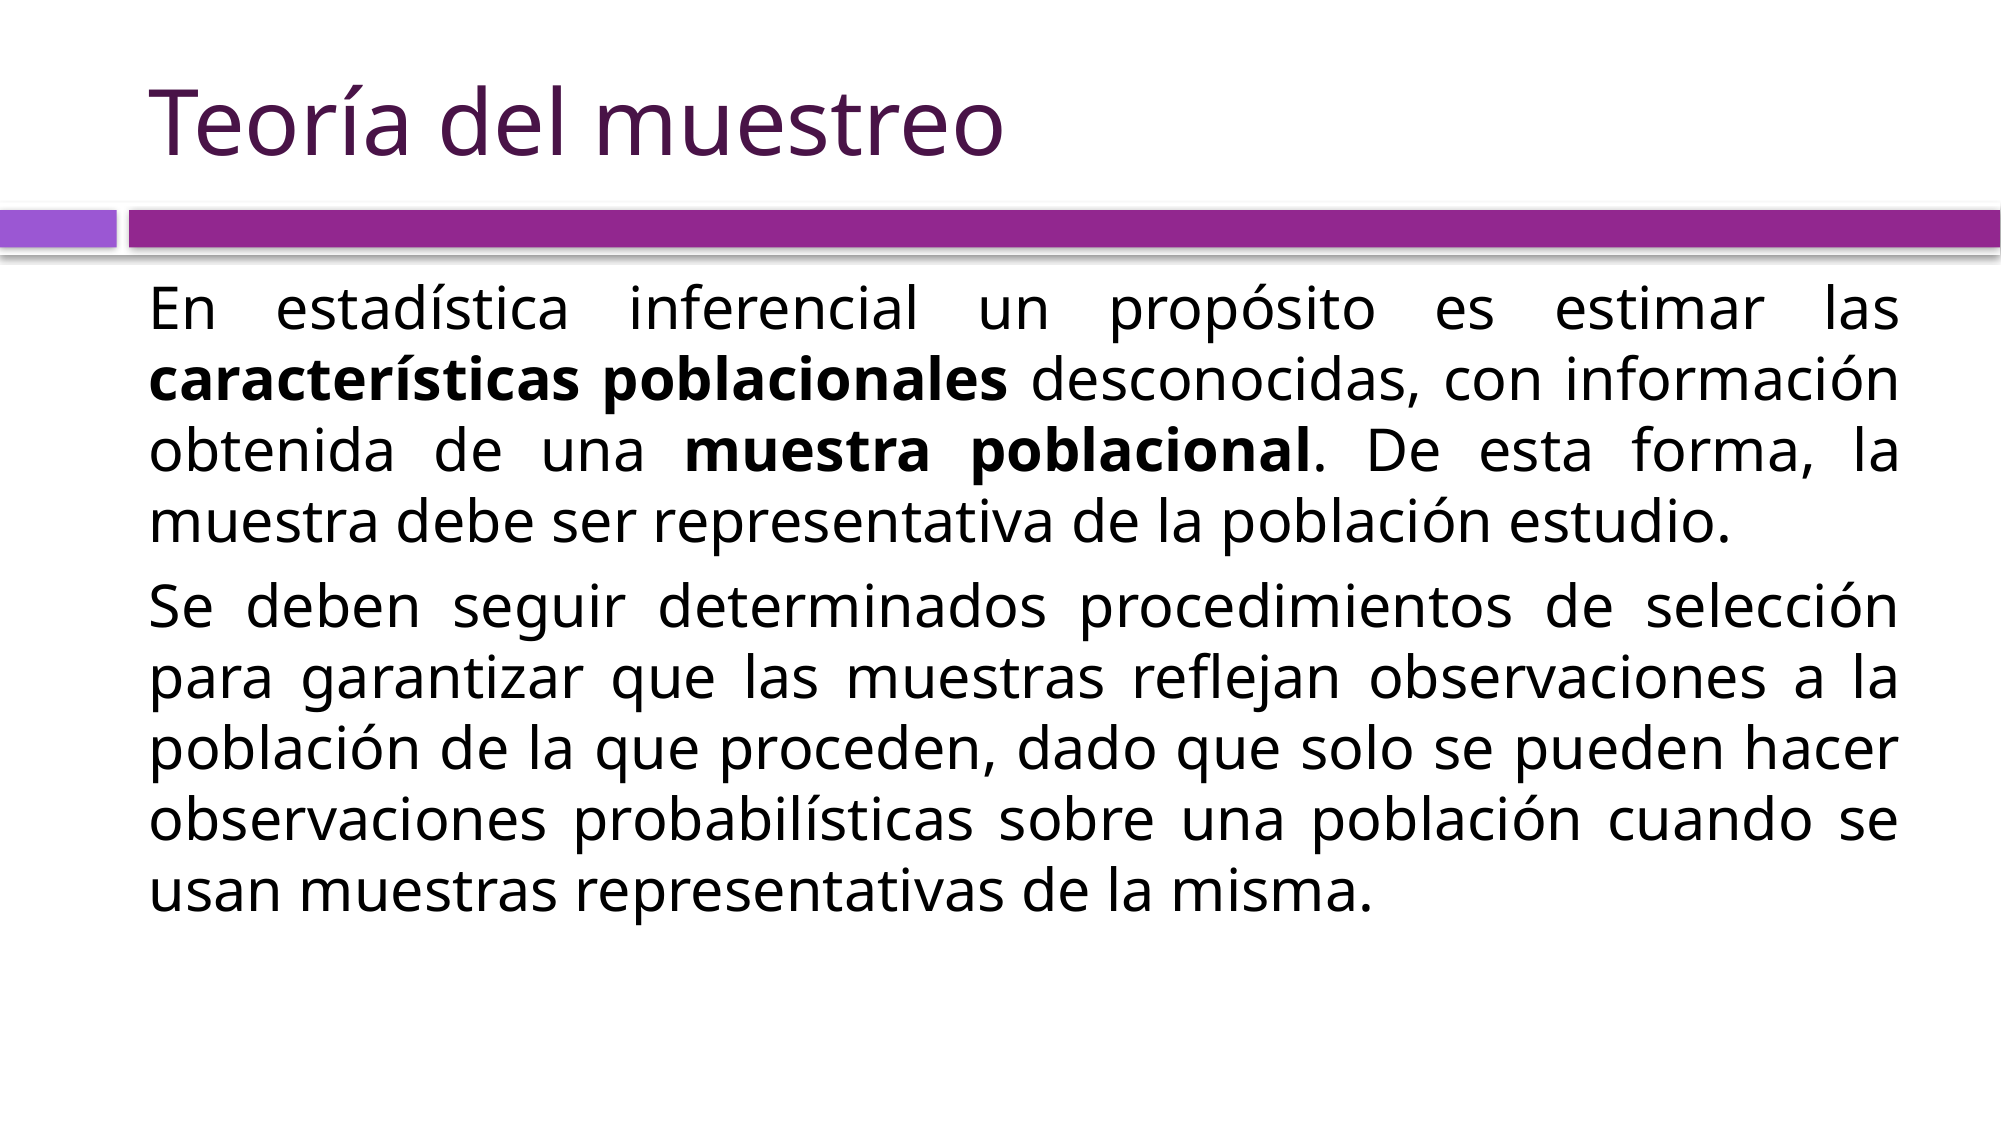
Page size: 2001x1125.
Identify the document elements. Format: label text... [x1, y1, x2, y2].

list En estadística inferencial un propósito es estimar las características poblacionales desconocidas, con información obtenida de una muestra poblacional. De esta forma, la muestra debe ser representativa de la población estudio. Se deben seguir determinados procedimientos de selección para garantizar que las muestras reflejan observaciones a la población de la que proceden, dado que solo se pueden hacer observaciones probabilísticas sobre una población cuando se usan muestras representativas de la misma. [133, 262, 1918, 1000]
title Teoría del muestreo [133, 37, 1918, 200]
